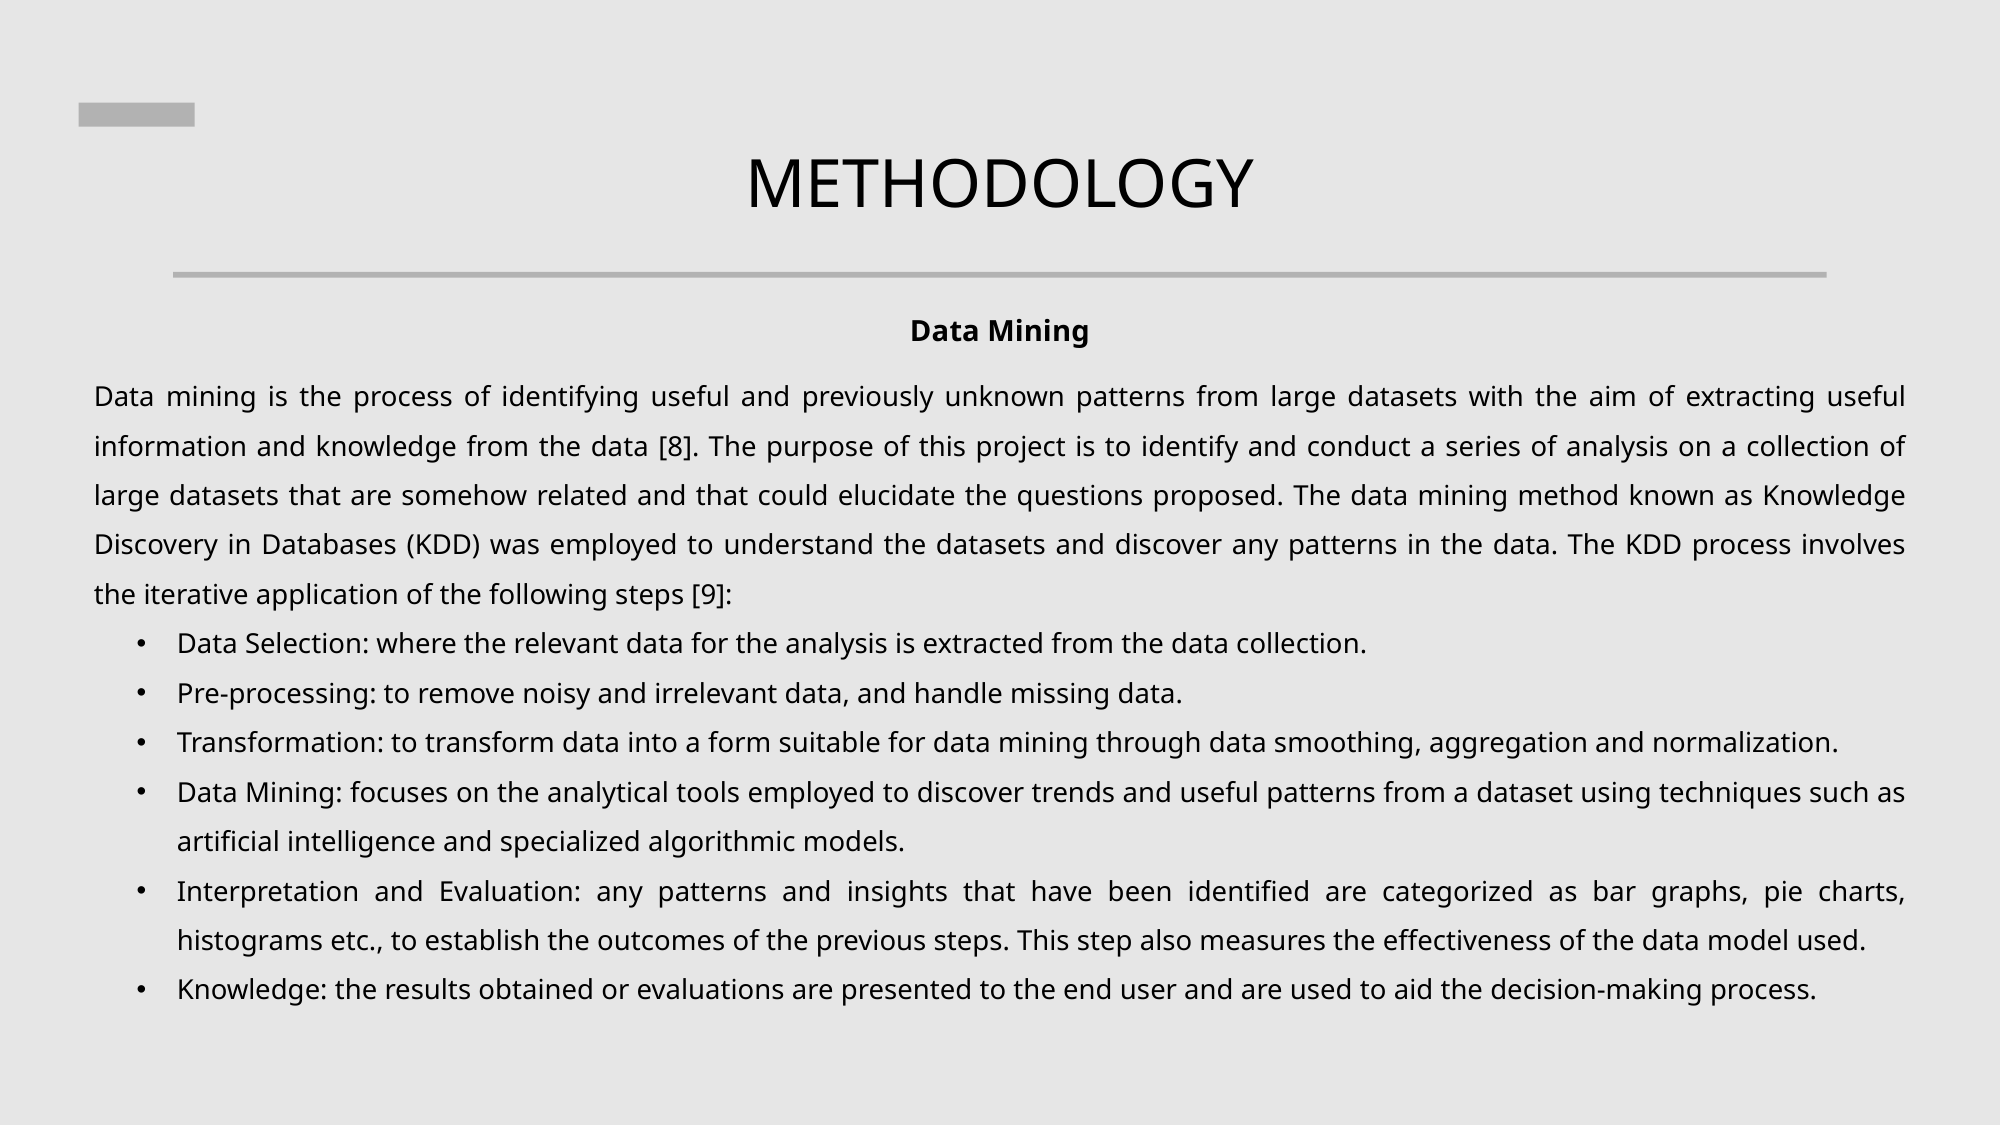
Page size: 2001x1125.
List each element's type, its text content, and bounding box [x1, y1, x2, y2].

text_box [78, 102, 196, 128]
title METHODOLOGY [78, 126, 1922, 245]
text_box Data Mining [78, 304, 1922, 355]
list Data mining is the process of identifying useful and previously unknown patterns from large datasets with the aim of extracting useful information and knowledge from the data [8]. The purpose of this project is to identify and conduct a series of analysis on a collection of large datasets that are somehow related and that could elucidate the questions proposed. The data mining method known as Knowledge Discovery in Databases (KDD) was employed to understand the datasets and discover any patterns in the data. The KDD process involves the iterative application of the following steps [9]: Data Selection: where the relevant data for the analysis is extracted from the data collection. Pre-processing: to remove noisy and irrelevant data, and handle missing data. Transformation: to transform data into a form suitable for data mining through data smoothing, aggregation and normalization. Data Mining: focuses on the analytical tools employed to discover trends and useful patterns from a dataset using techniques such as artificial intelligence and specialized algorithmic models. Interpretation and Evaluation: any patterns and insights that have been identified are categorized as bar graphs, pie charts, histograms etc., to establish the outcomes of the previous steps. This step also measures the effectiveness of the data model used. Knowledge: the results obtained or evaluations are presented to the end user and are used to aid the decision-making process. [78, 355, 1922, 1023]
text_box [172, 271, 1828, 279]
